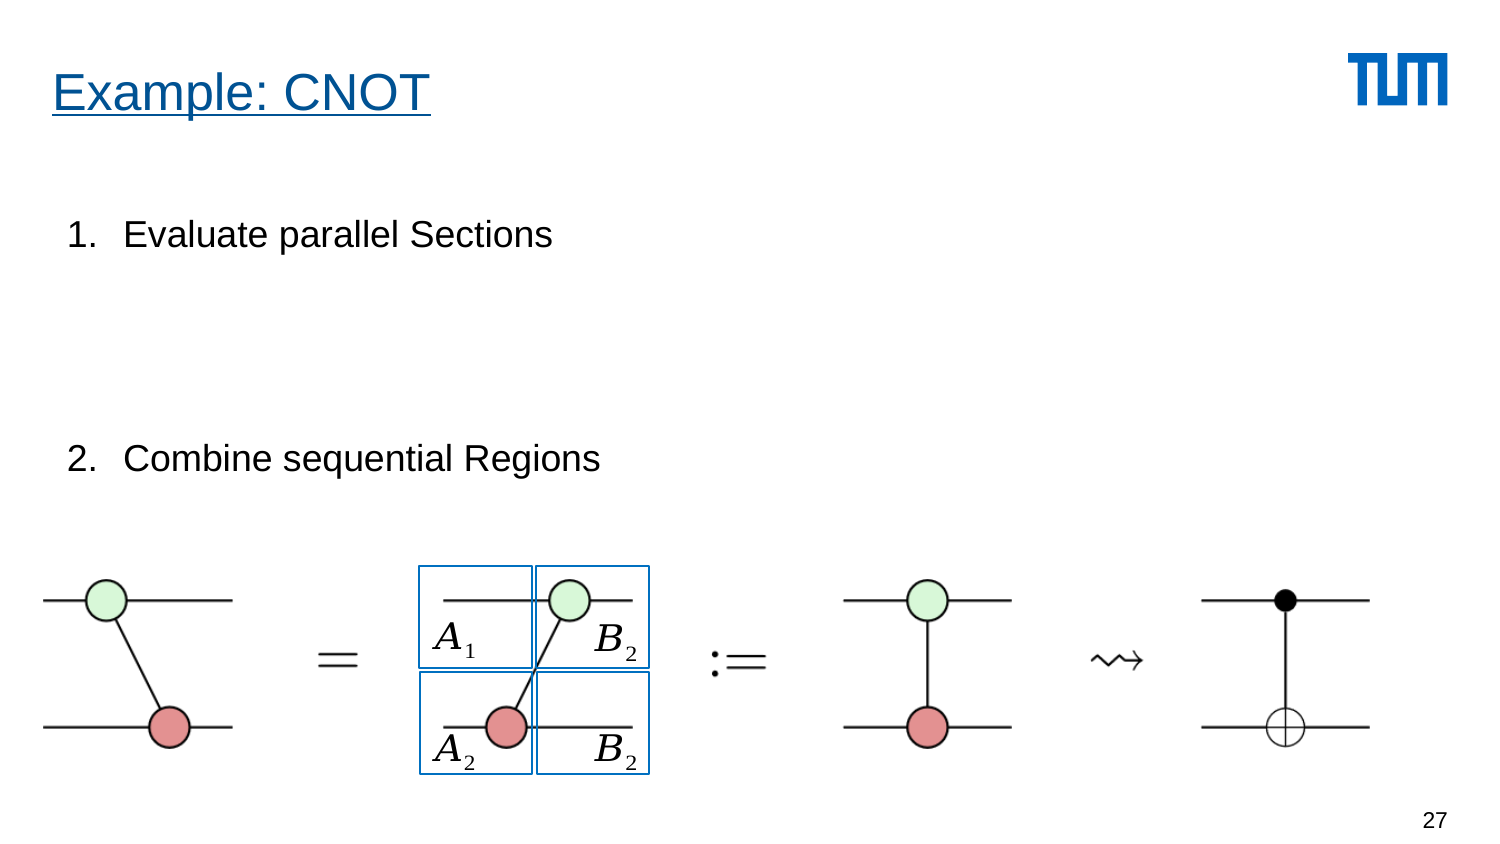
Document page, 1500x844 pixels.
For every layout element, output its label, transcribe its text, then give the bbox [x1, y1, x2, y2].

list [42, 578, 1371, 749]
title Example: CNOT [51, 54, 1449, 118]
text_box [534, 564, 651, 577]
text_box [417, 564, 534, 577]
text_box [534, 757, 651, 776]
text_box [417, 757, 534, 776]
slide_number 27 [1111, 796, 1448, 842]
